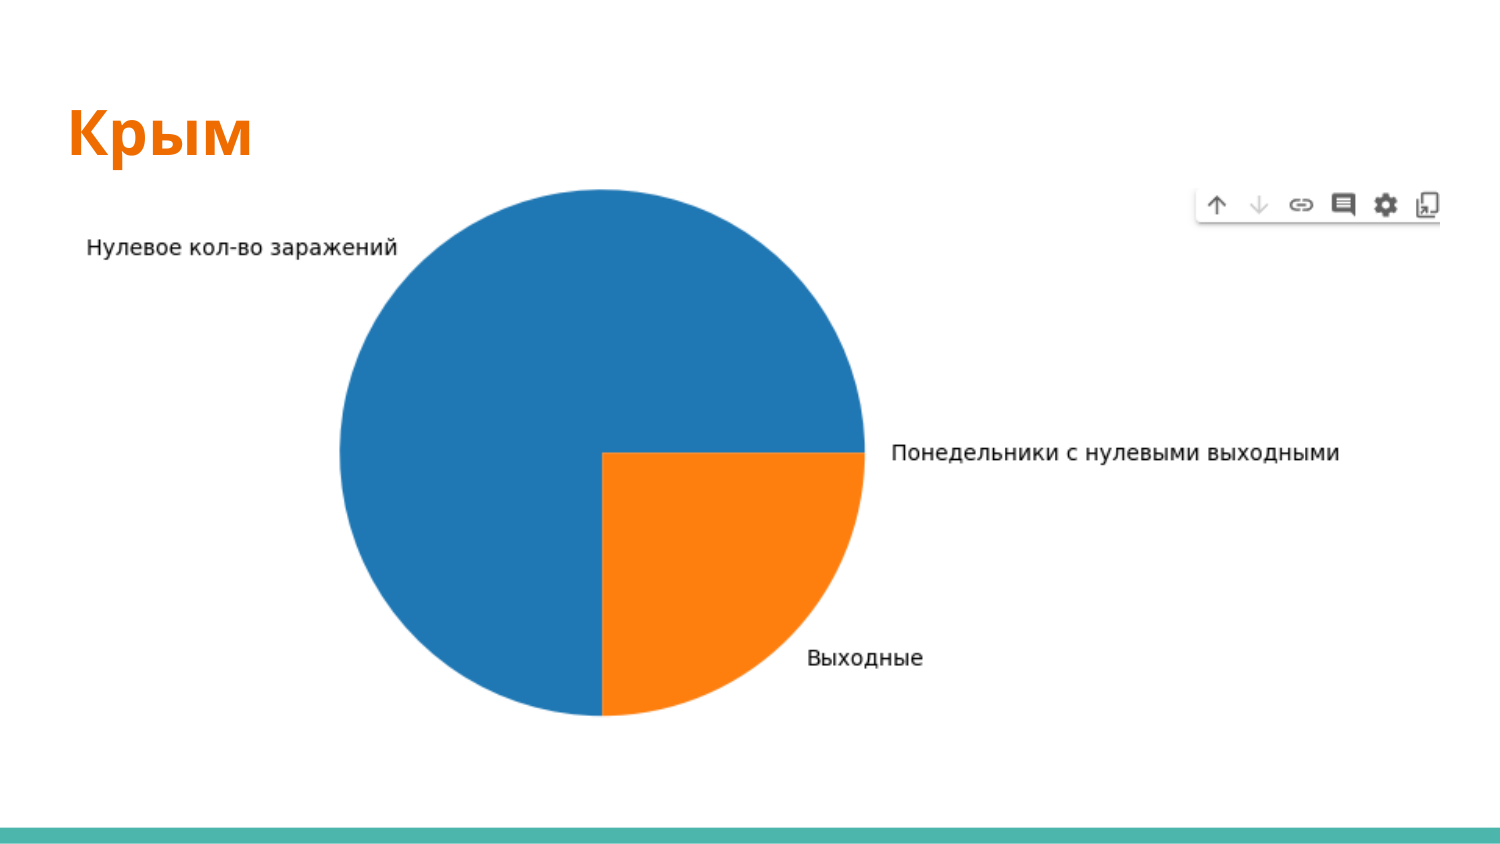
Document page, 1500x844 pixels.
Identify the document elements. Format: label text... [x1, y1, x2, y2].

title Крым [51, 72, 1449, 189]
picture [59, 188, 1441, 741]
